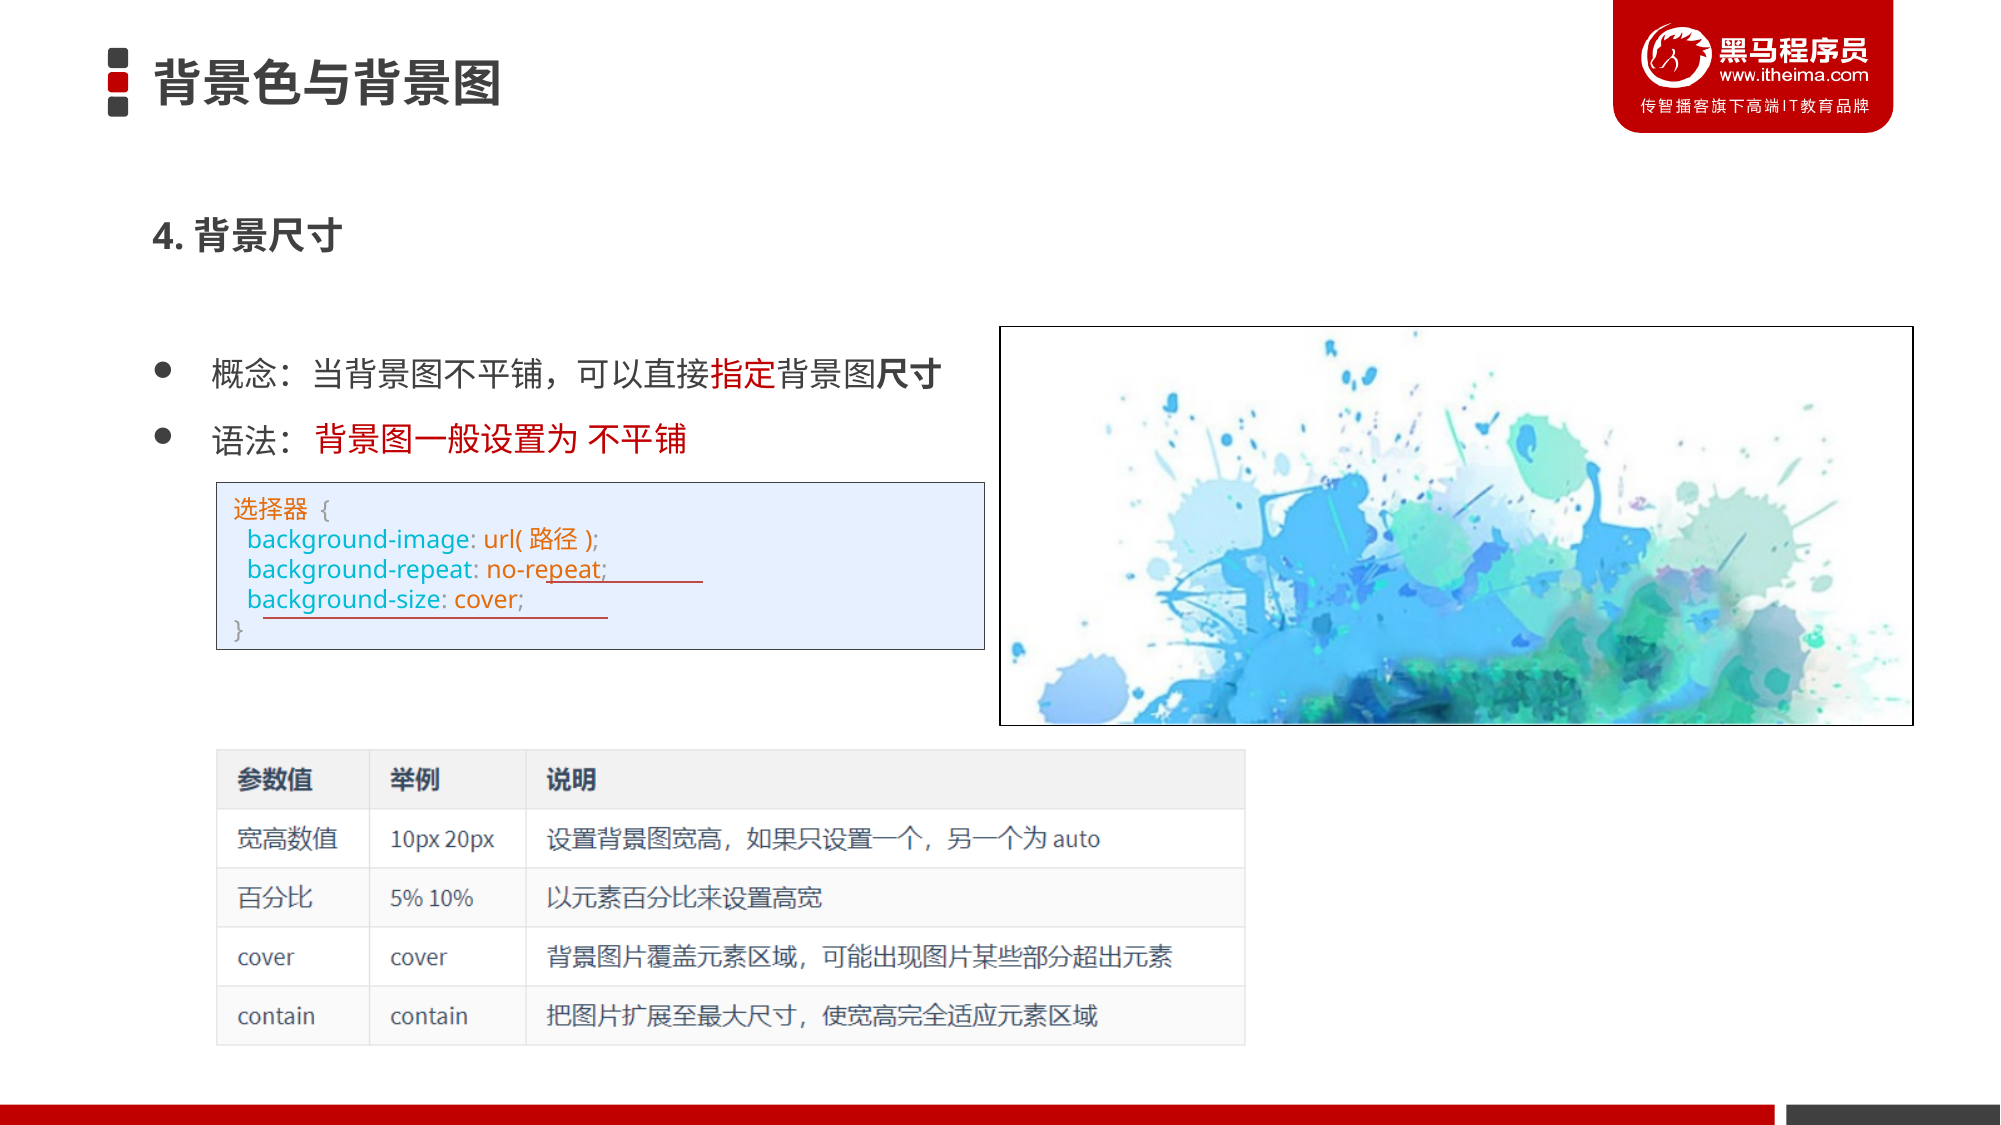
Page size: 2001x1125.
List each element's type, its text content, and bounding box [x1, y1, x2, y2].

picture [215, 748, 1247, 1047]
picture [1007, 326, 1914, 726]
list 概念：当背景图不平铺，可以直接指定背景图尺寸 语法： [137, 326, 999, 412]
picture [1616, 11, 1894, 125]
title 背景色与背景图 [137, 38, 1577, 124]
text_box [999, 326, 1005, 726]
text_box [215, 481, 985, 654]
text_box 背景图一般设置为 不平铺 [299, 410, 969, 466]
list 4.背景尺寸 [137, 192, 1753, 277]
